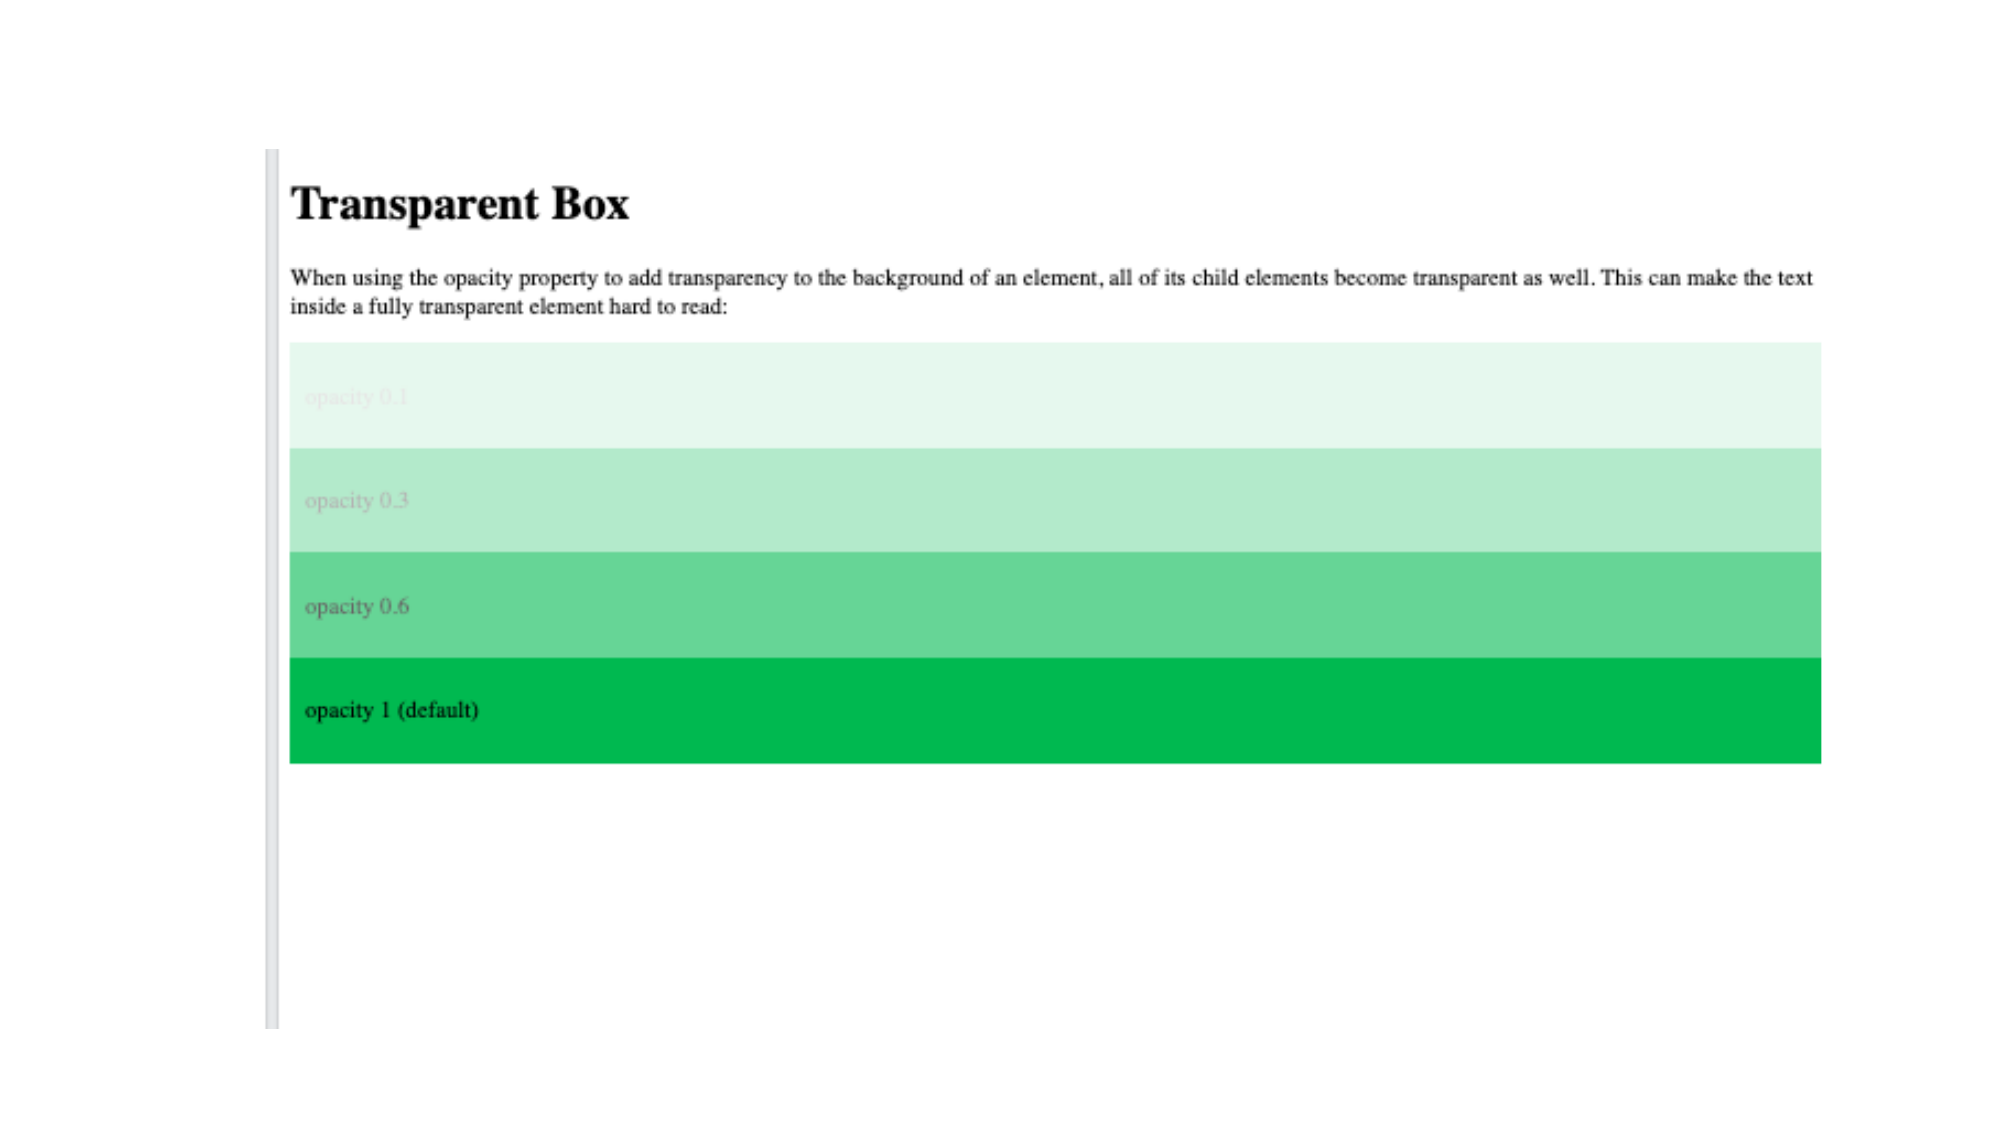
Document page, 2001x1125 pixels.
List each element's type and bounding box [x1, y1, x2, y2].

picture [259, 149, 1822, 1029]
